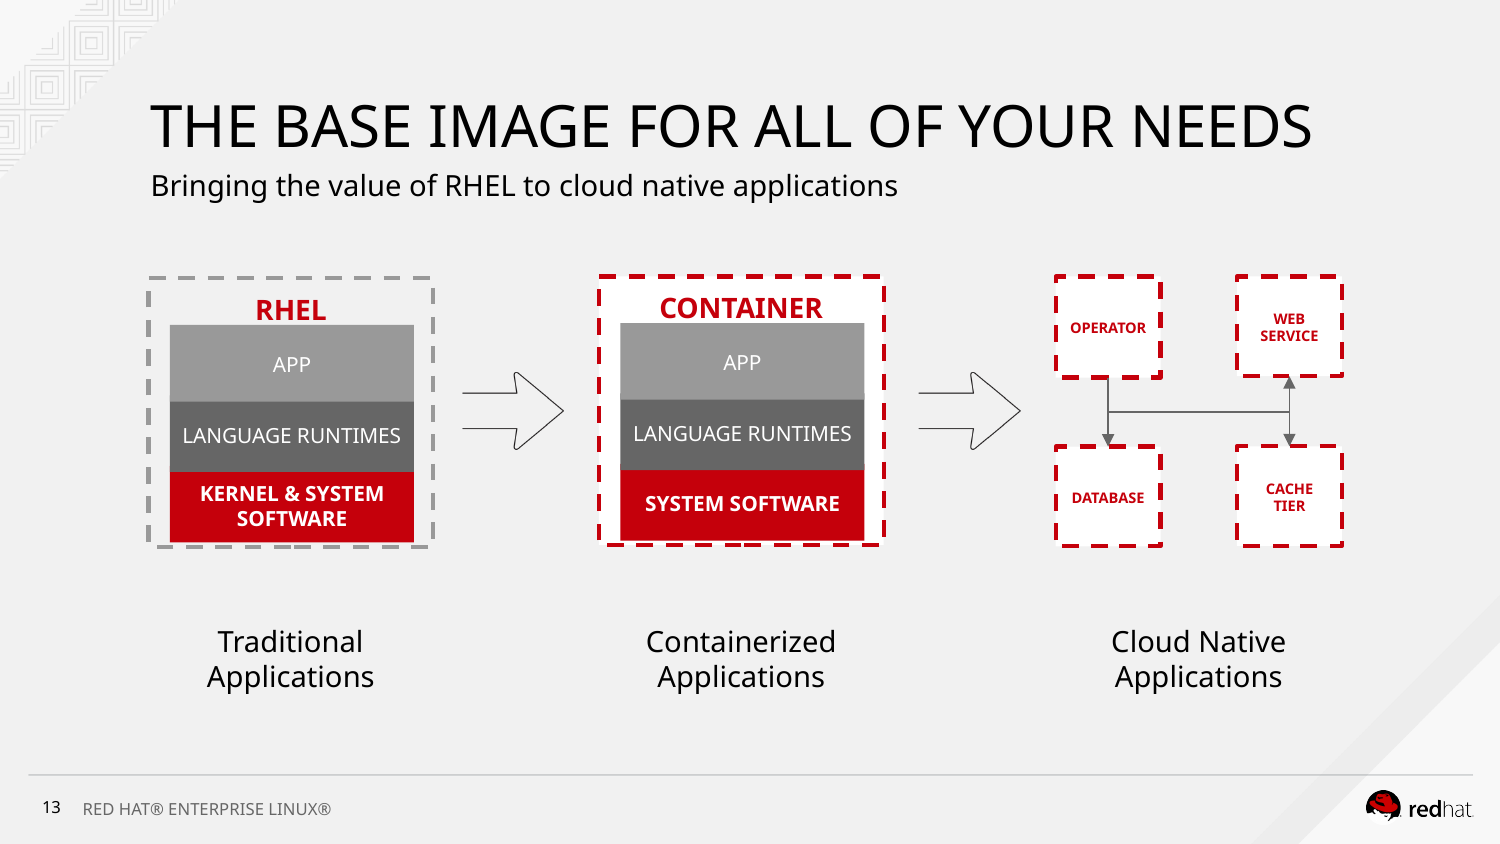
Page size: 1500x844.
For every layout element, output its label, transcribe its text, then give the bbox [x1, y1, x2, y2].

subtitle Bringing the value of RHEL to cloud native applications [135, 152, 1365, 207]
text_box Containerized Applications [605, 618, 878, 699]
text_box APP [169, 324, 414, 402]
text_box Traditional Applications [154, 618, 427, 699]
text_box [598, 276, 884, 546]
text_box RHEL [148, 278, 434, 547]
text_box LANGUAGE RUNTIMES [169, 402, 414, 472]
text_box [1055, 276, 1343, 547]
title THE BASE IMAGE FOR ALL OF YOUR NEEDS [135, 0, 1365, 152]
picture [0, 0, 1500, 844]
text_box KERNEL & SYSTEM SOFTWARE [169, 472, 414, 543]
slide_number ‹#› [16, 776, 77, 842]
text_box Cloud Native Applications [1062, 618, 1335, 699]
